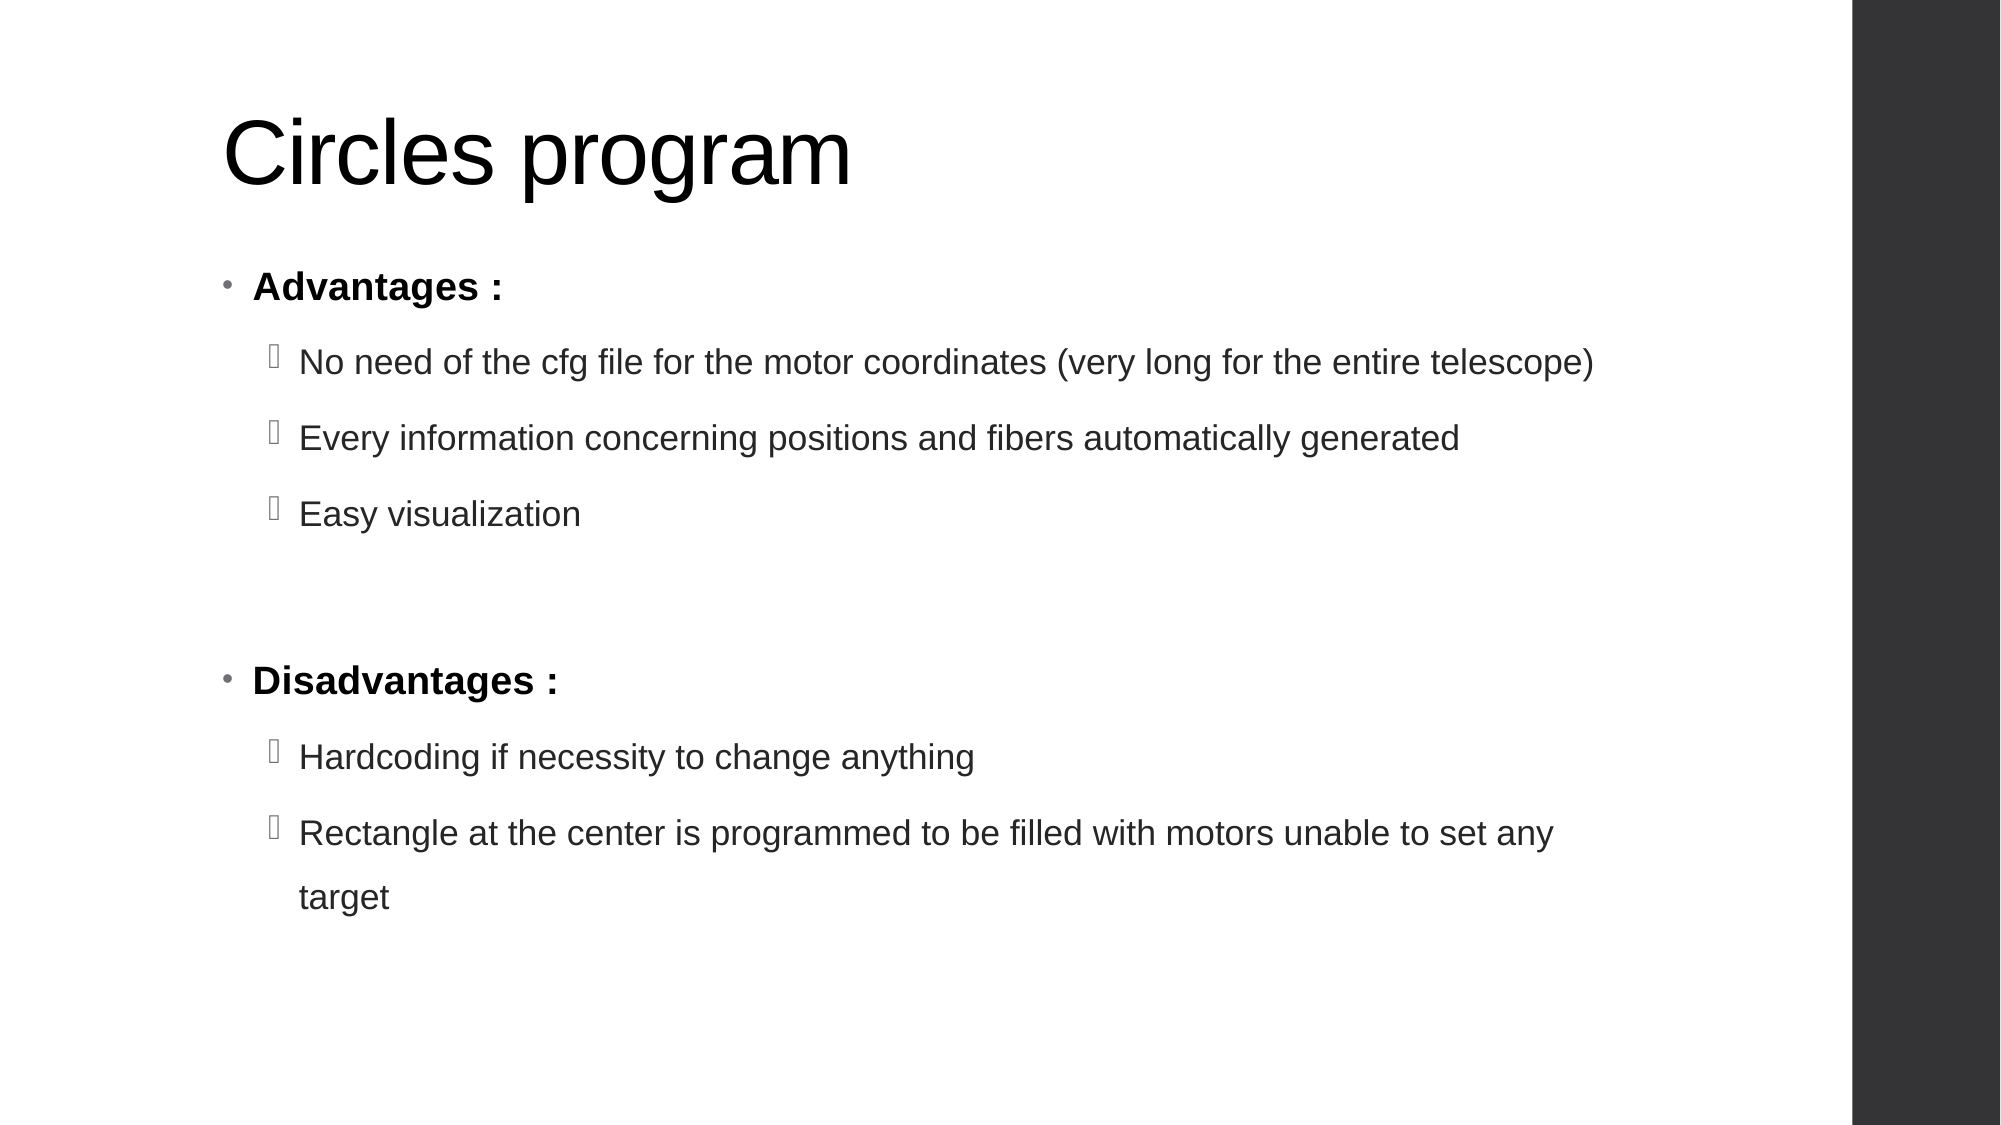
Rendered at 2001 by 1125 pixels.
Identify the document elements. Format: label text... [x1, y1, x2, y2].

title Circles program [206, 60, 1797, 213]
list Advantages : No need of the cfg file for the motor coordinates (very long for the entire telescope) Every information concerning positions and fibers automatically generated Easy visualization Disadvantages : Hardcoding if necessity to change anything Rectangle at the center is programmed to be filled with motors unable to set any target [206, 229, 1617, 944]
